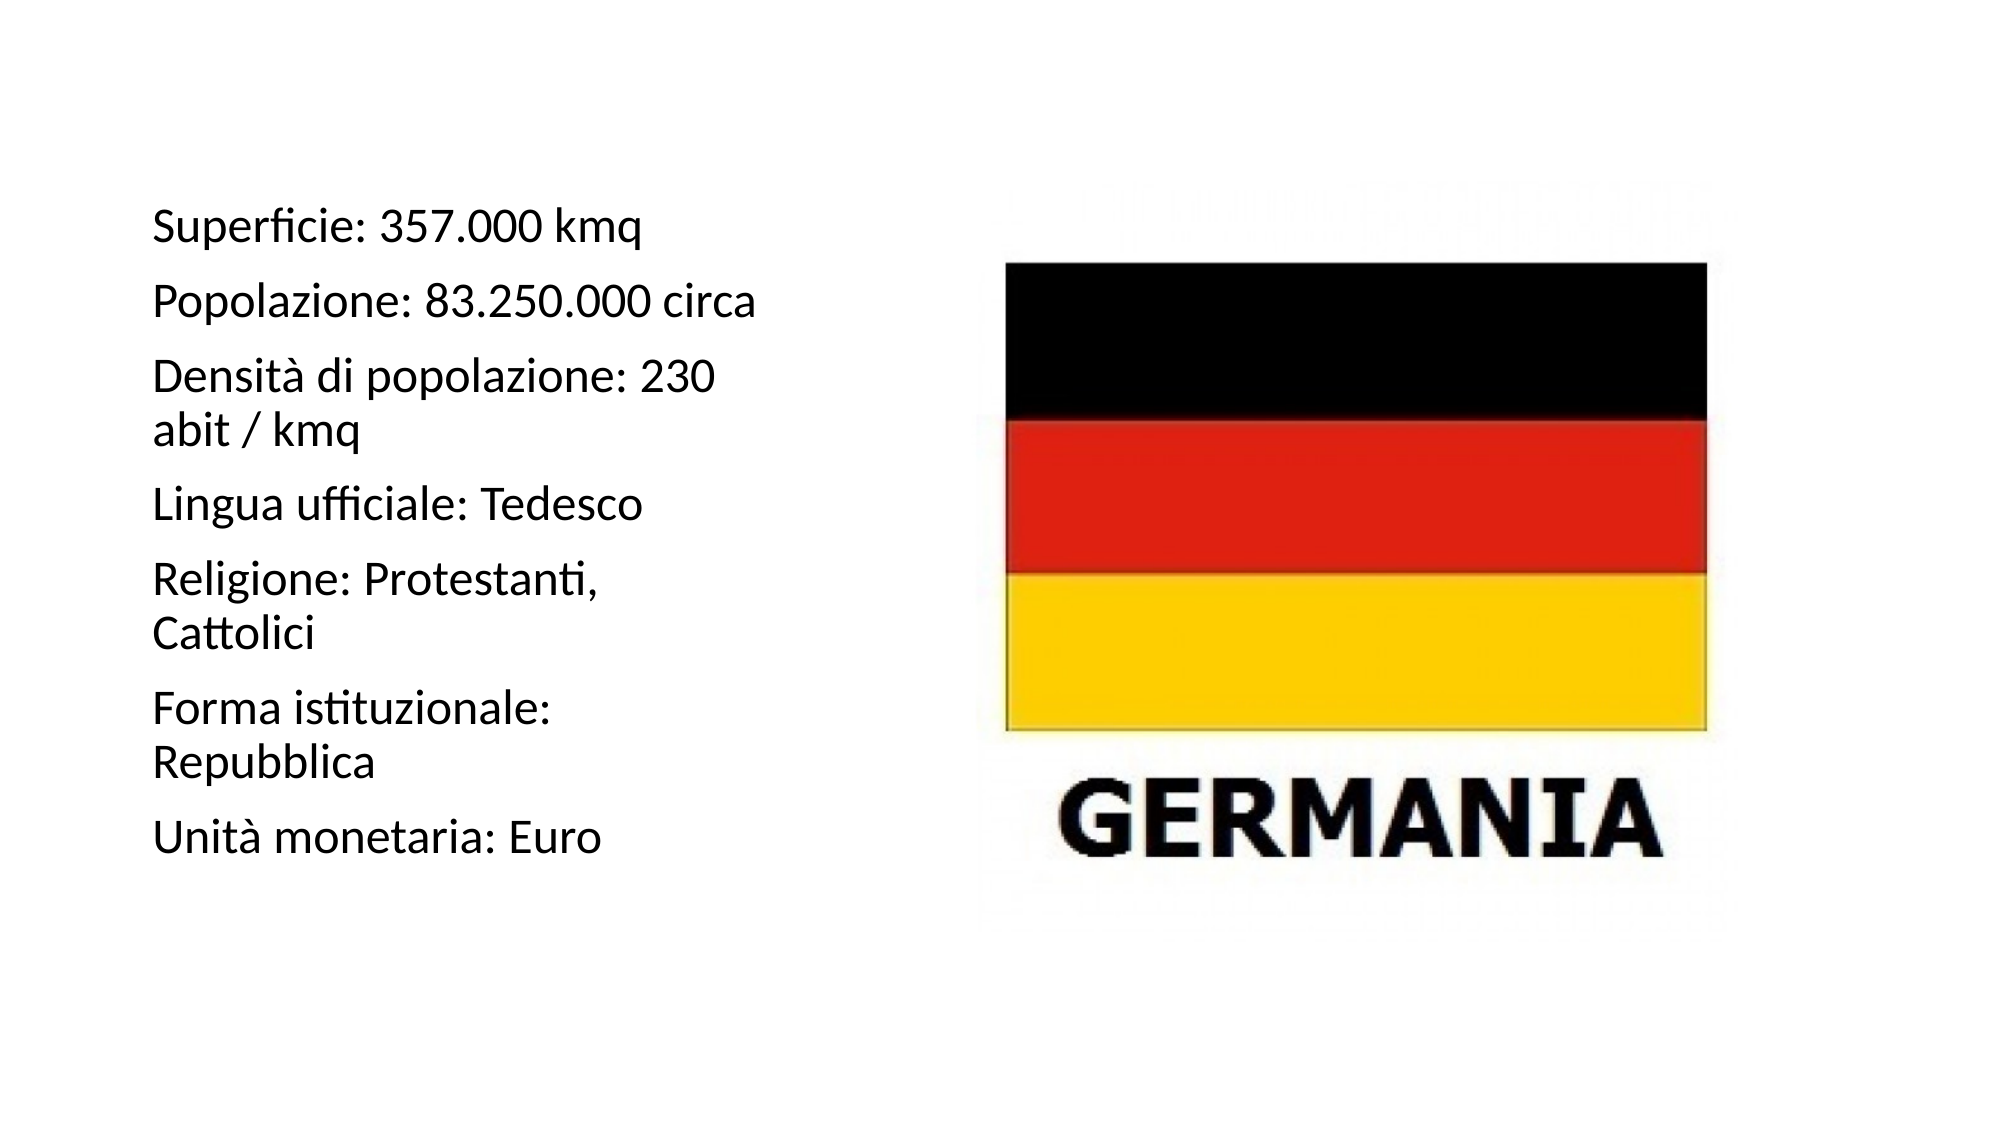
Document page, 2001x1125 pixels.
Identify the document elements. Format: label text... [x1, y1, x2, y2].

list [850, 181, 1863, 942]
list Superficie: 357.000 kmq Popolazione: 83.250.000 circa Densità di popolazione: 230 abit / kmq Lingua ufficiale: Tedesco Religione: Protestanti, Cattolici Forma istituzionale: Repubblica Unità monetaria: Euro [137, 191, 783, 817]
